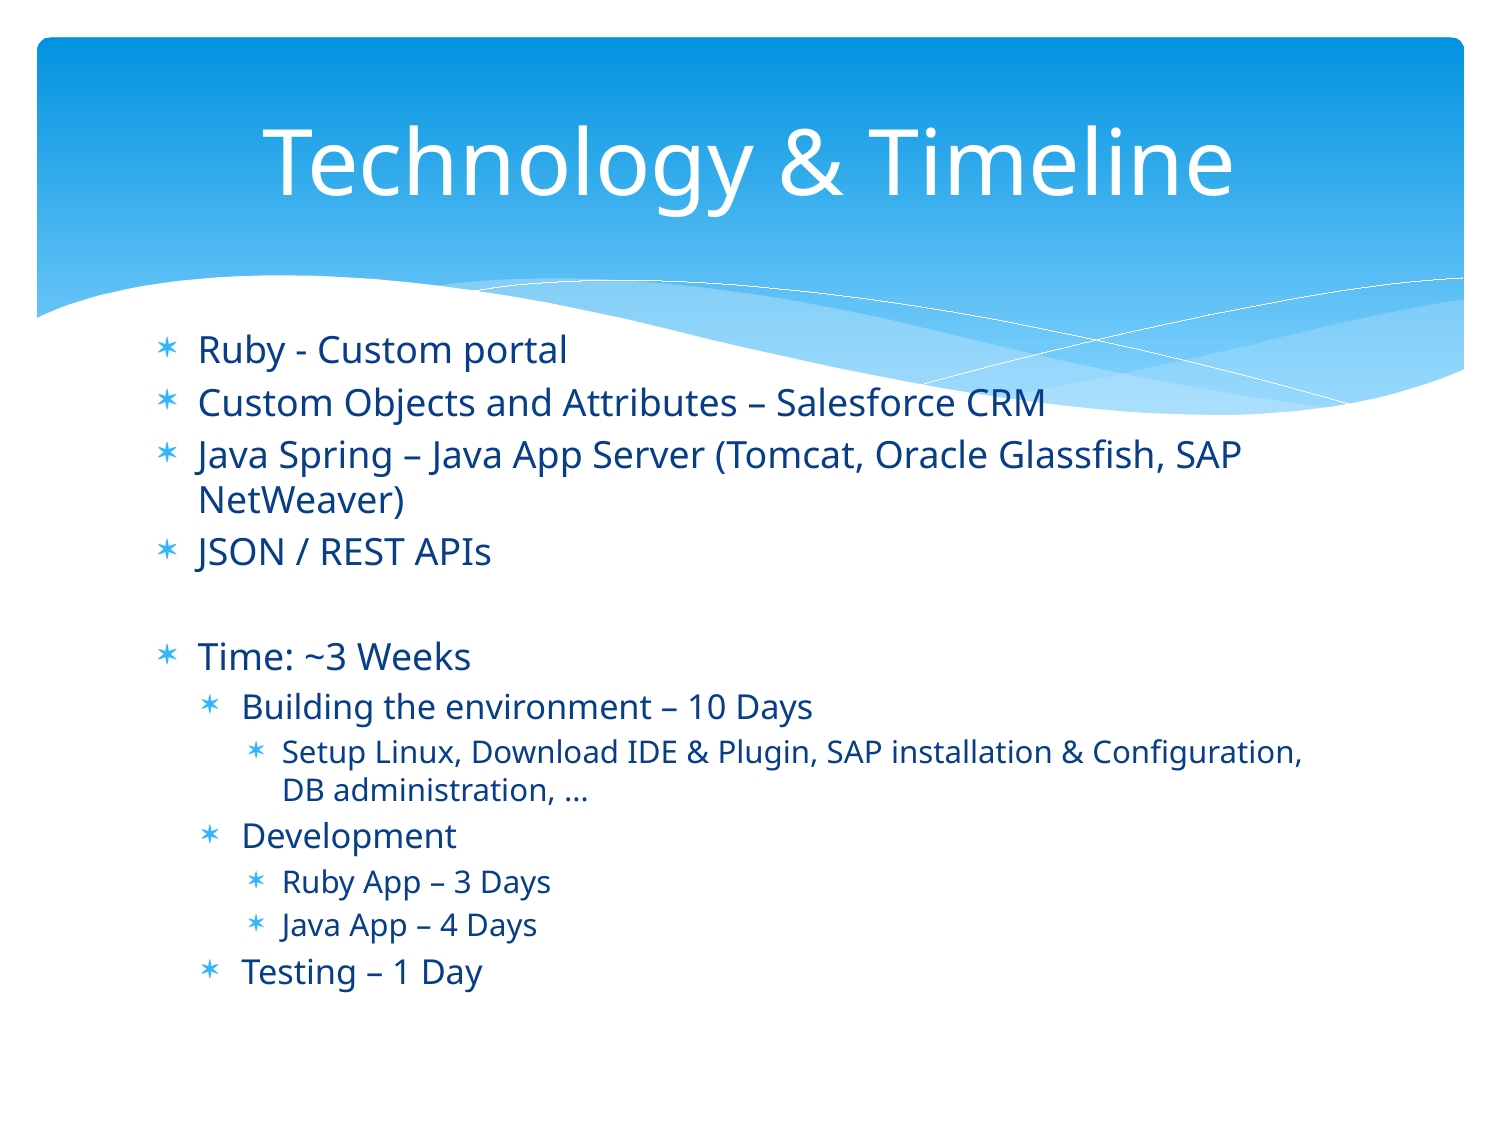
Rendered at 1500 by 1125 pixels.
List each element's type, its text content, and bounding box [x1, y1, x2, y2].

list Ruby - Custom portal Custom Objects and Attributes – Salesforce CRM Java Spring – Java App Server (Tomcat, Oracle Glassfish, SAP NetWeaver) JSON / REST APIs Time: ~3 Weeks Building the environment – 10 Days Setup Linux, Download IDE & Plugin, SAP installation & Configuration, DB administration, … Development Ruby App – 3 Days Java App – 4 Days Testing – 1 Day [143, 318, 1359, 1005]
title Technology & Timeline [75, 55, 1425, 261]
